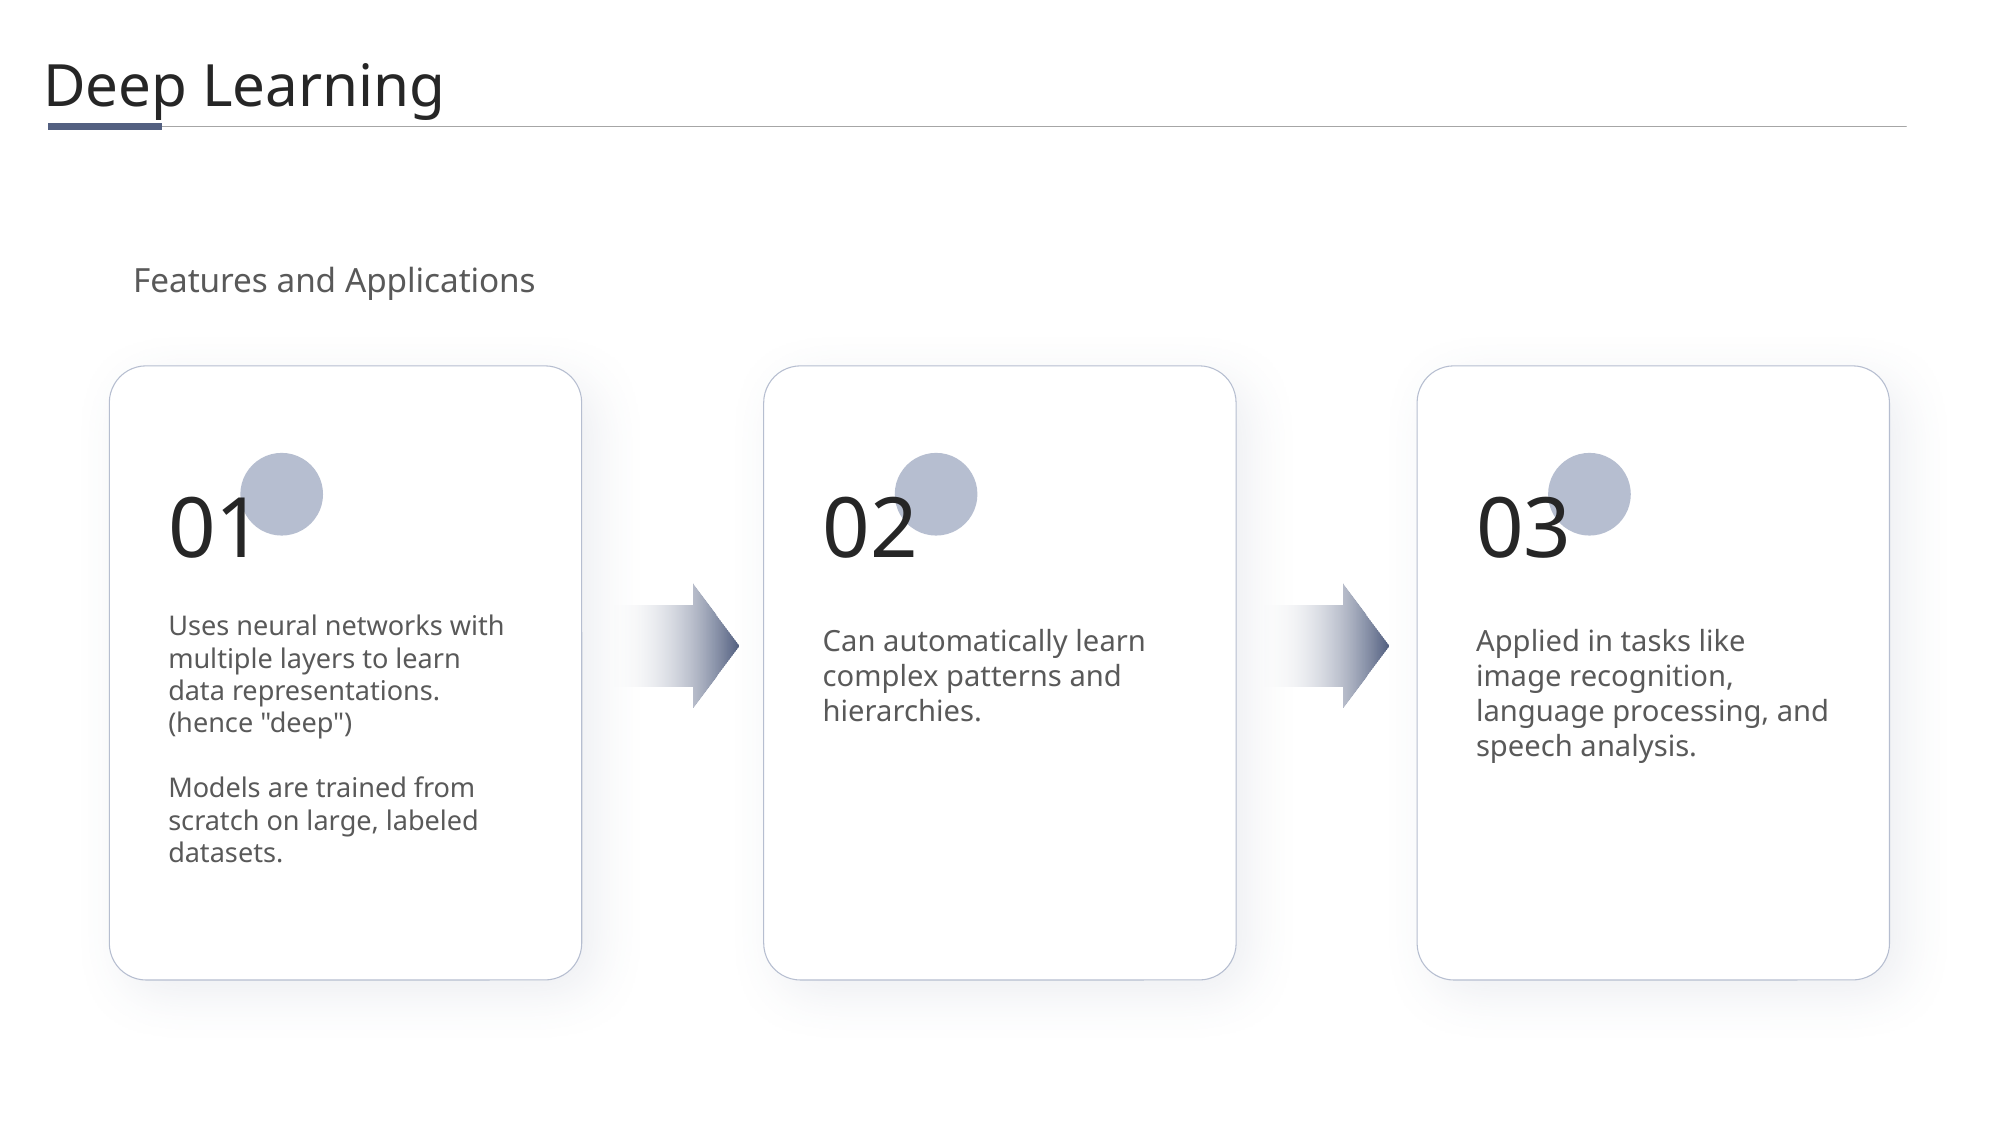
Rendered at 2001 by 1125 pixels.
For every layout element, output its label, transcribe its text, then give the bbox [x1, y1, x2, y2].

text_box 03 [1476, 474, 1618, 575]
text_box [1417, 365, 1890, 981]
text_box [900, 452, 978, 524]
text_box [1259, 583, 1389, 708]
text_box Features and Applications [133, 214, 1888, 343]
text_box Applied in tasks like image recognition, language processing, and speech analysis. [1476, 622, 1831, 883]
text_box Can automatically learn complex patterns and hierarchies. [822, 622, 1178, 883]
text_box Uses neural networks with multiple layers to learn data representations. (hence "deep") Models are trained from scratch on large, labeled datasets. [168, 543, 523, 804]
text_box 02 [822, 474, 965, 575]
text_box [1553, 452, 1631, 525]
text_box Deep Learning [28, 40, 1906, 126]
text_box [245, 452, 324, 524]
text_box 01 [168, 474, 311, 543]
text_box [609, 583, 739, 708]
text_box [763, 365, 1237, 981]
text_box [109, 365, 582, 981]
